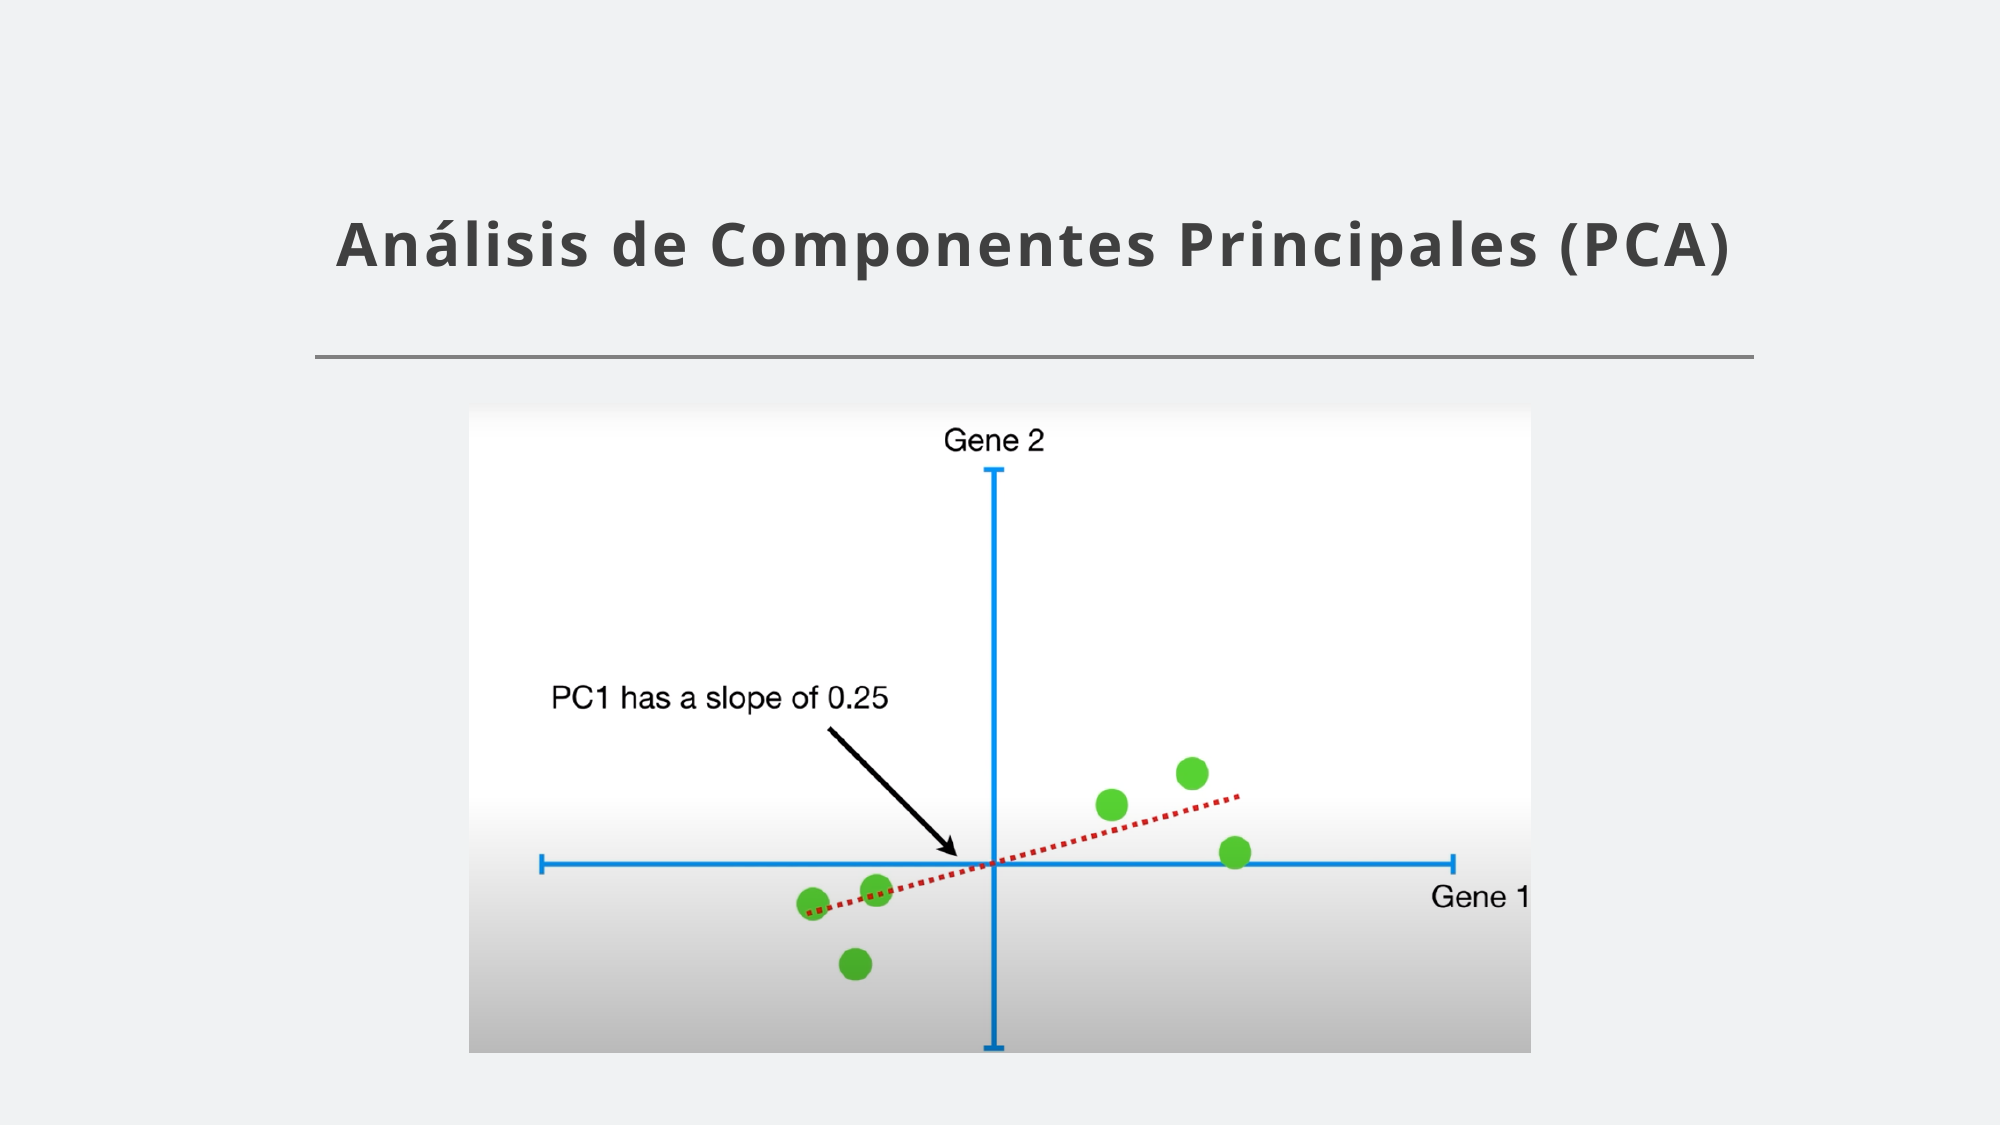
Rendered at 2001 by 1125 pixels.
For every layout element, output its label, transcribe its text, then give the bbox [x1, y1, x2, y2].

title Análisis de Componentes Principales (PCA) [315, 72, 1754, 294]
picture [468, 403, 1531, 1053]
